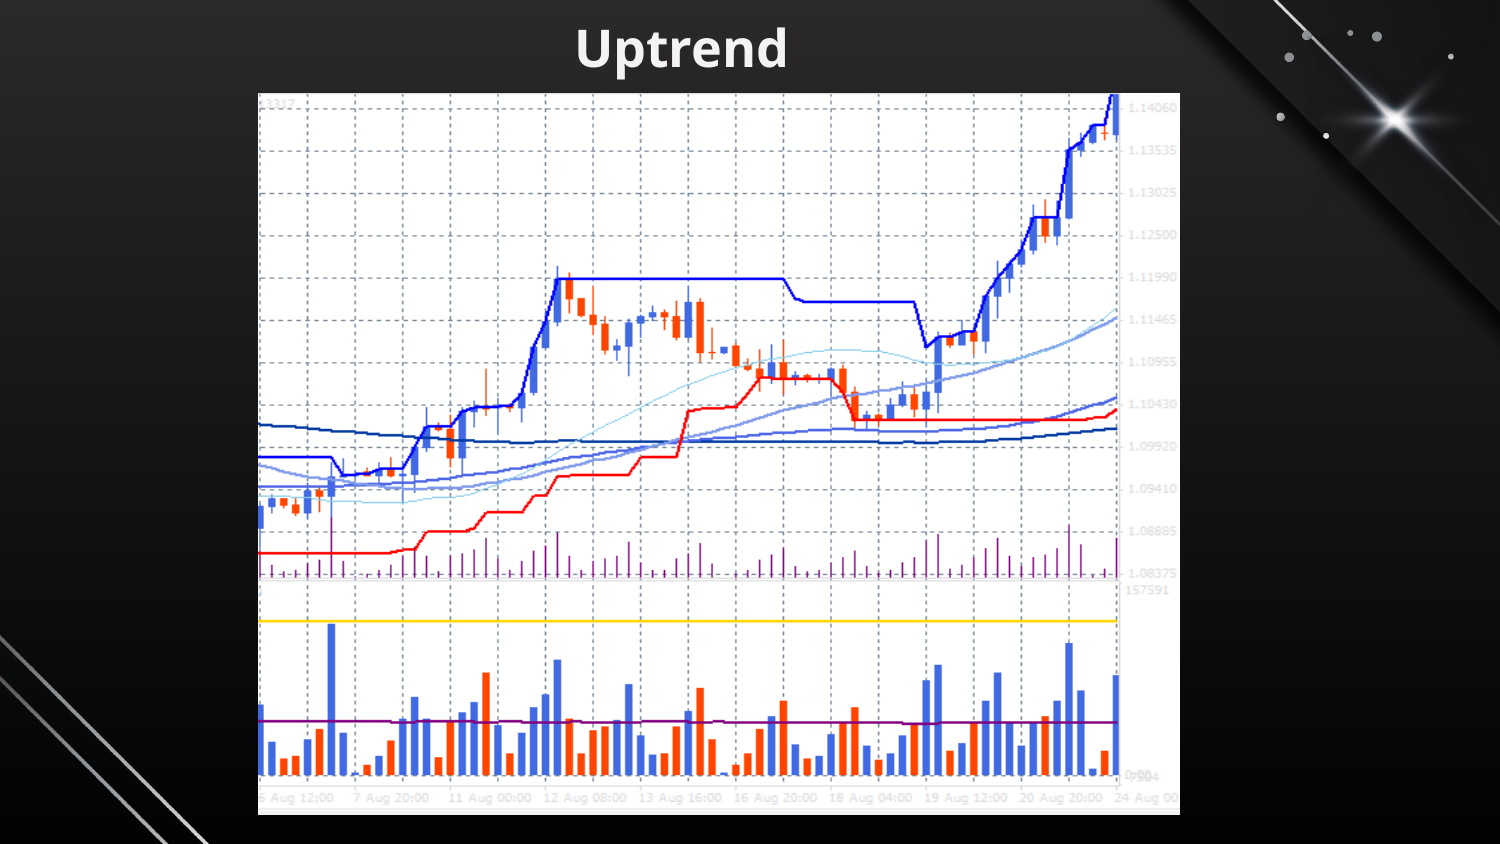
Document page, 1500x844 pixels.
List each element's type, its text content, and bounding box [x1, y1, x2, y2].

picture [0, 0, 1500, 844]
title Uptrend [34, 0, 1299, 94]
